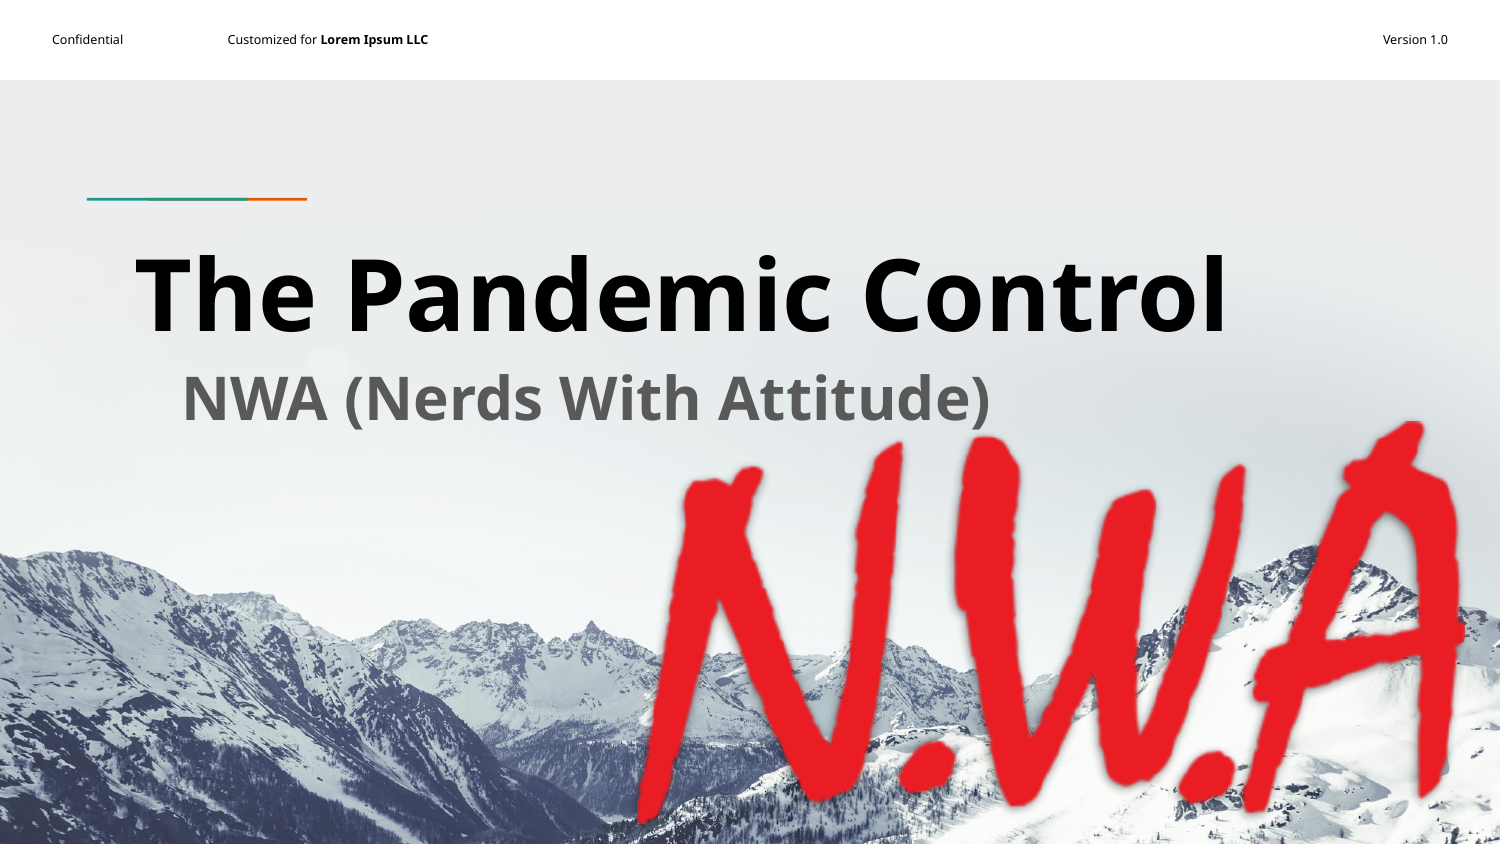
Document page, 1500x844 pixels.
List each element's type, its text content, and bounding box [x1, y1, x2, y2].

picture [0, 80, 1500, 844]
title The Pandemic Control [119, 216, 1381, 417]
subtitle NWA (Nerds With Attitude) [0, 344, 1239, 556]
